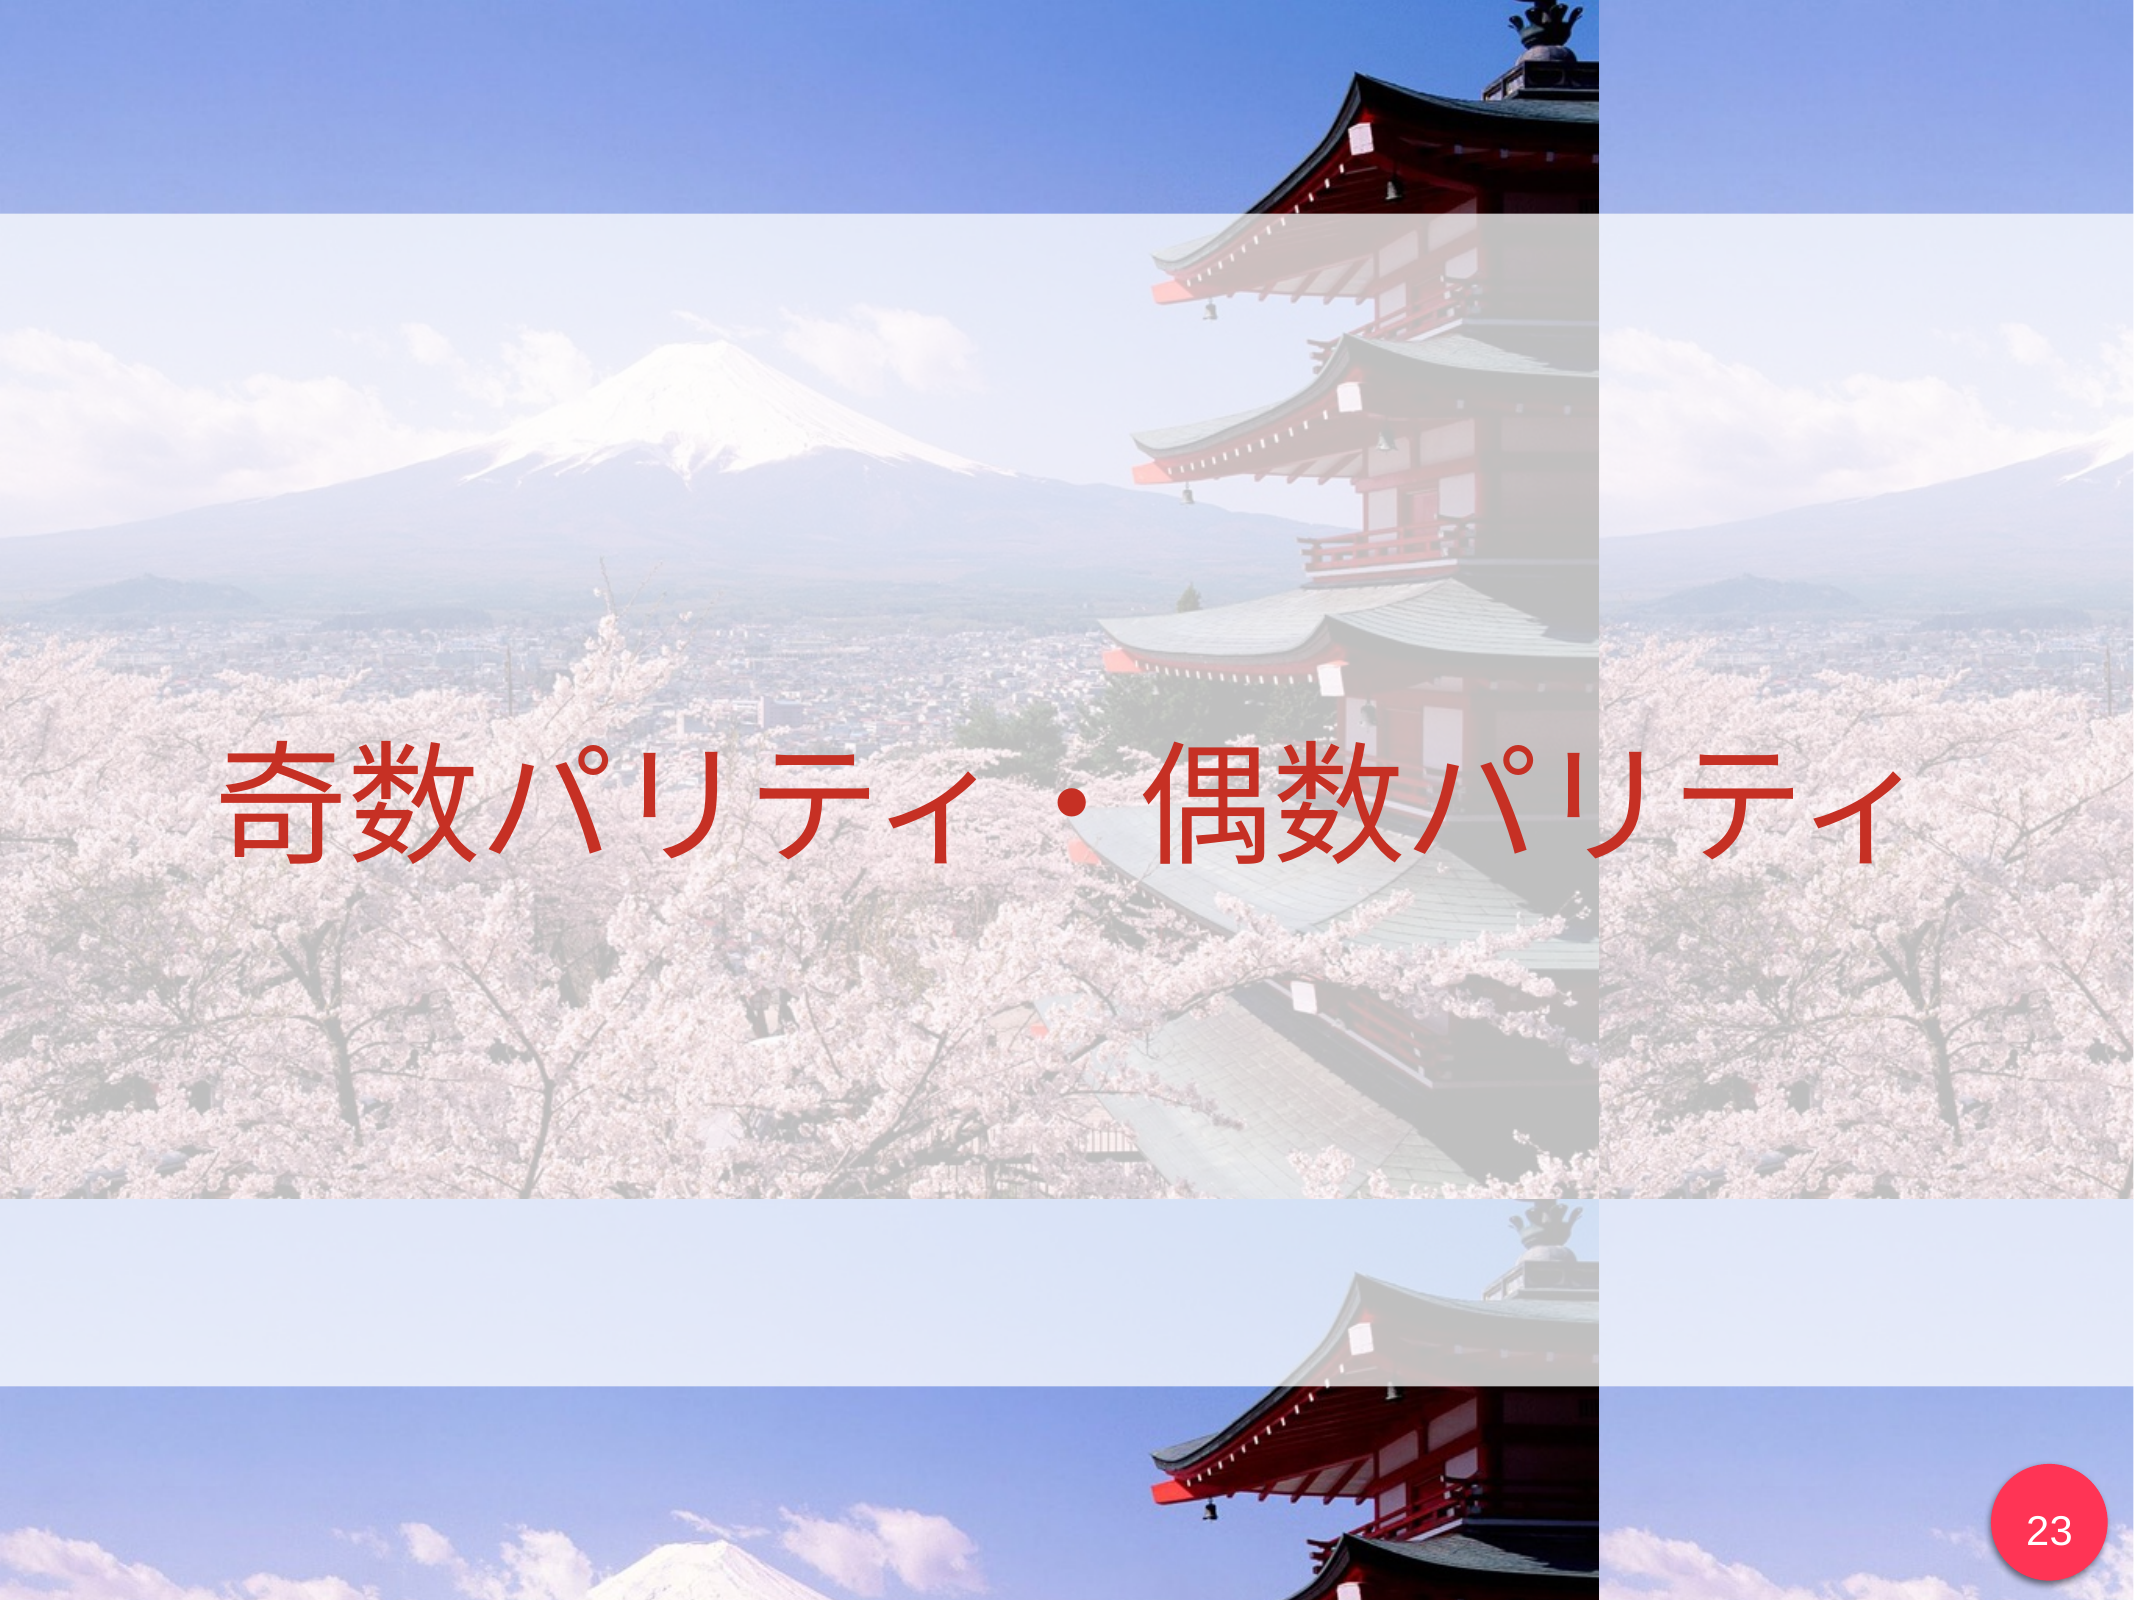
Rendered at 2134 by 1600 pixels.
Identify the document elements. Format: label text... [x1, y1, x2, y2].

picture [0, 1387, 2134, 1600]
title 奇数パリティ・偶数パリティ [165, 529, 1980, 1071]
picture [0, 0, 2134, 213]
slide_number 23 [2012, 1495, 2087, 1554]
